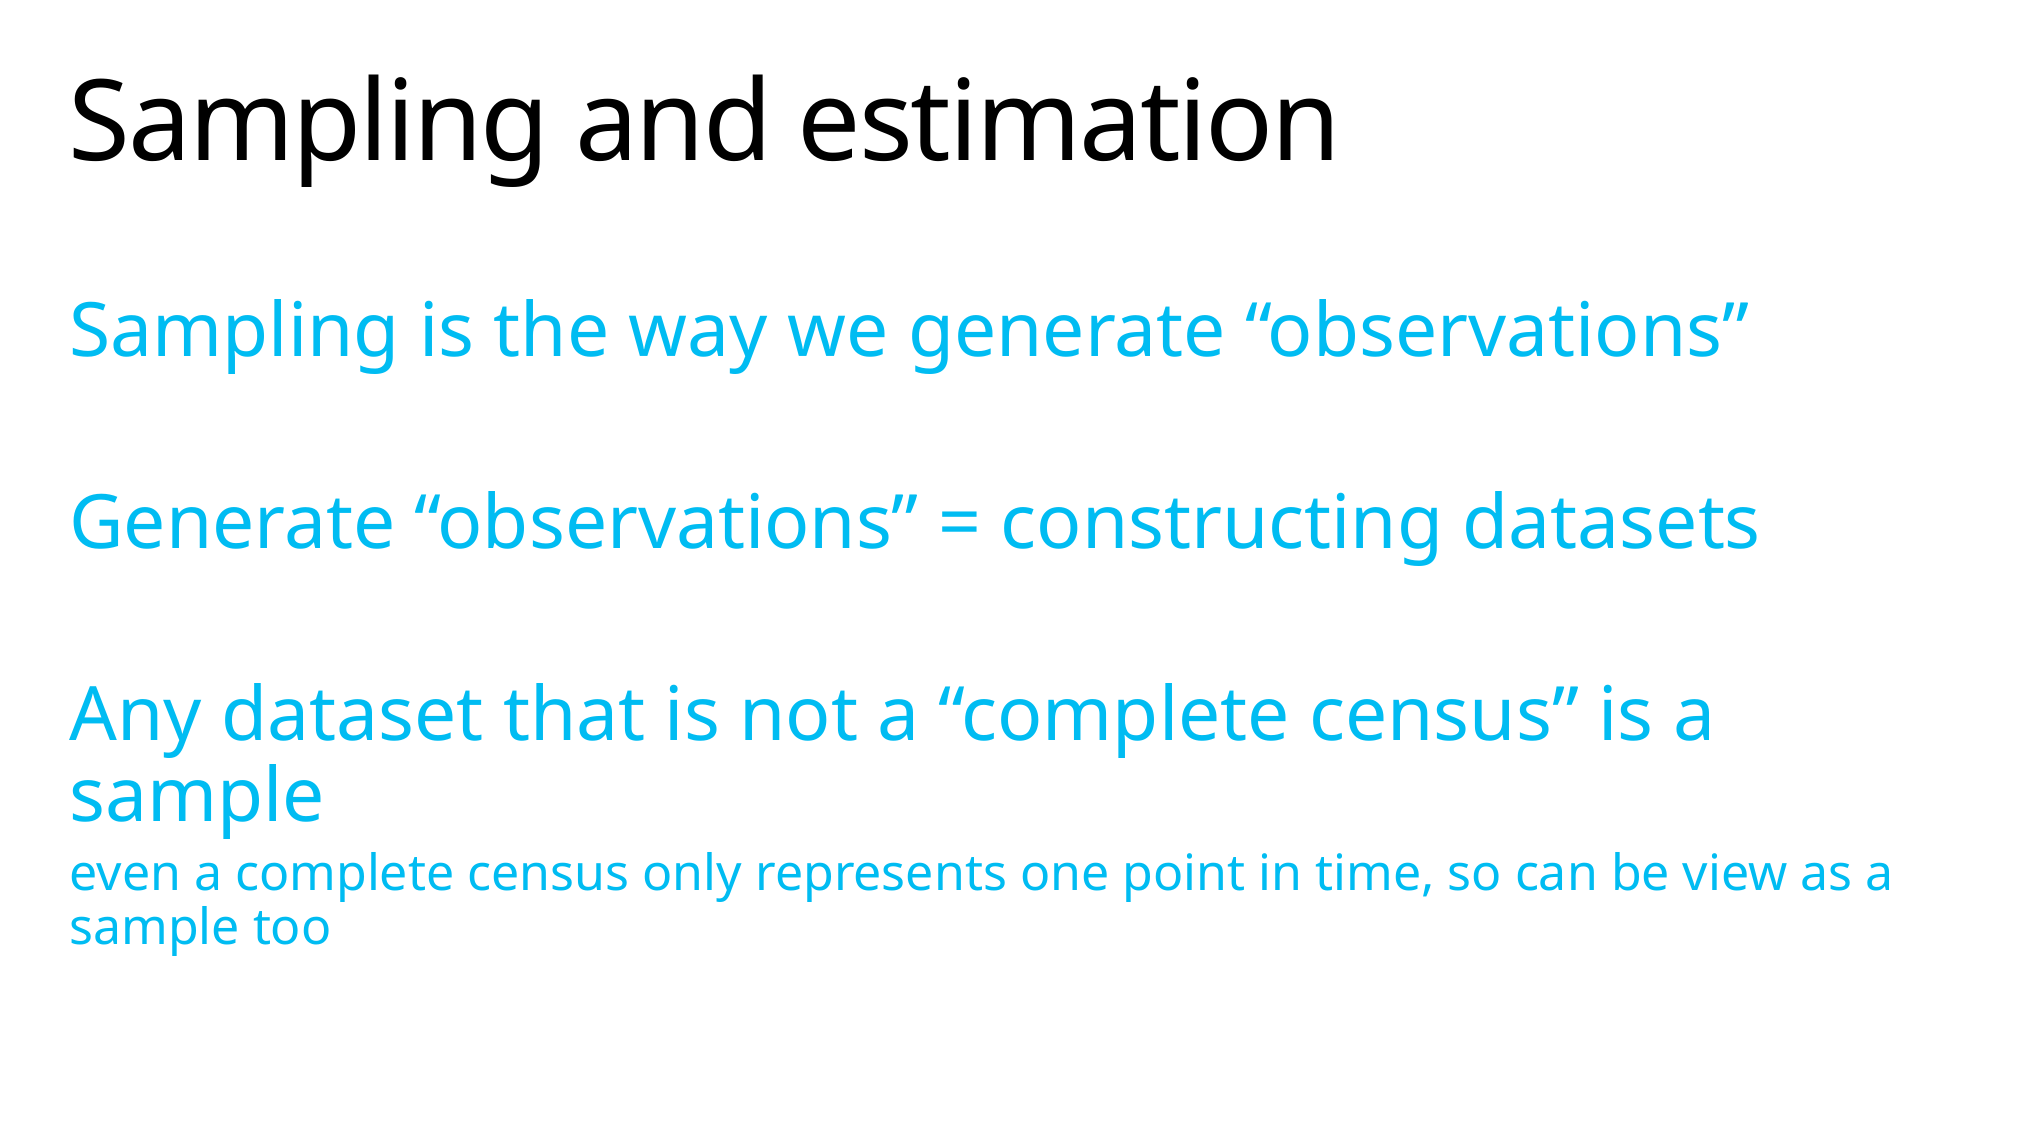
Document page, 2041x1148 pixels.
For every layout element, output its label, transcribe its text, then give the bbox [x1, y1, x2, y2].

list Sampling is the way we generate “observations” Generate “observations” = constructing datasets Any dataset that is not a “complete census” is a sample even a complete census only represents one point in time, so can be view as a sample too [45, 161, 1982, 905]
title Sampling and estimation [45, 48, 1996, 200]
